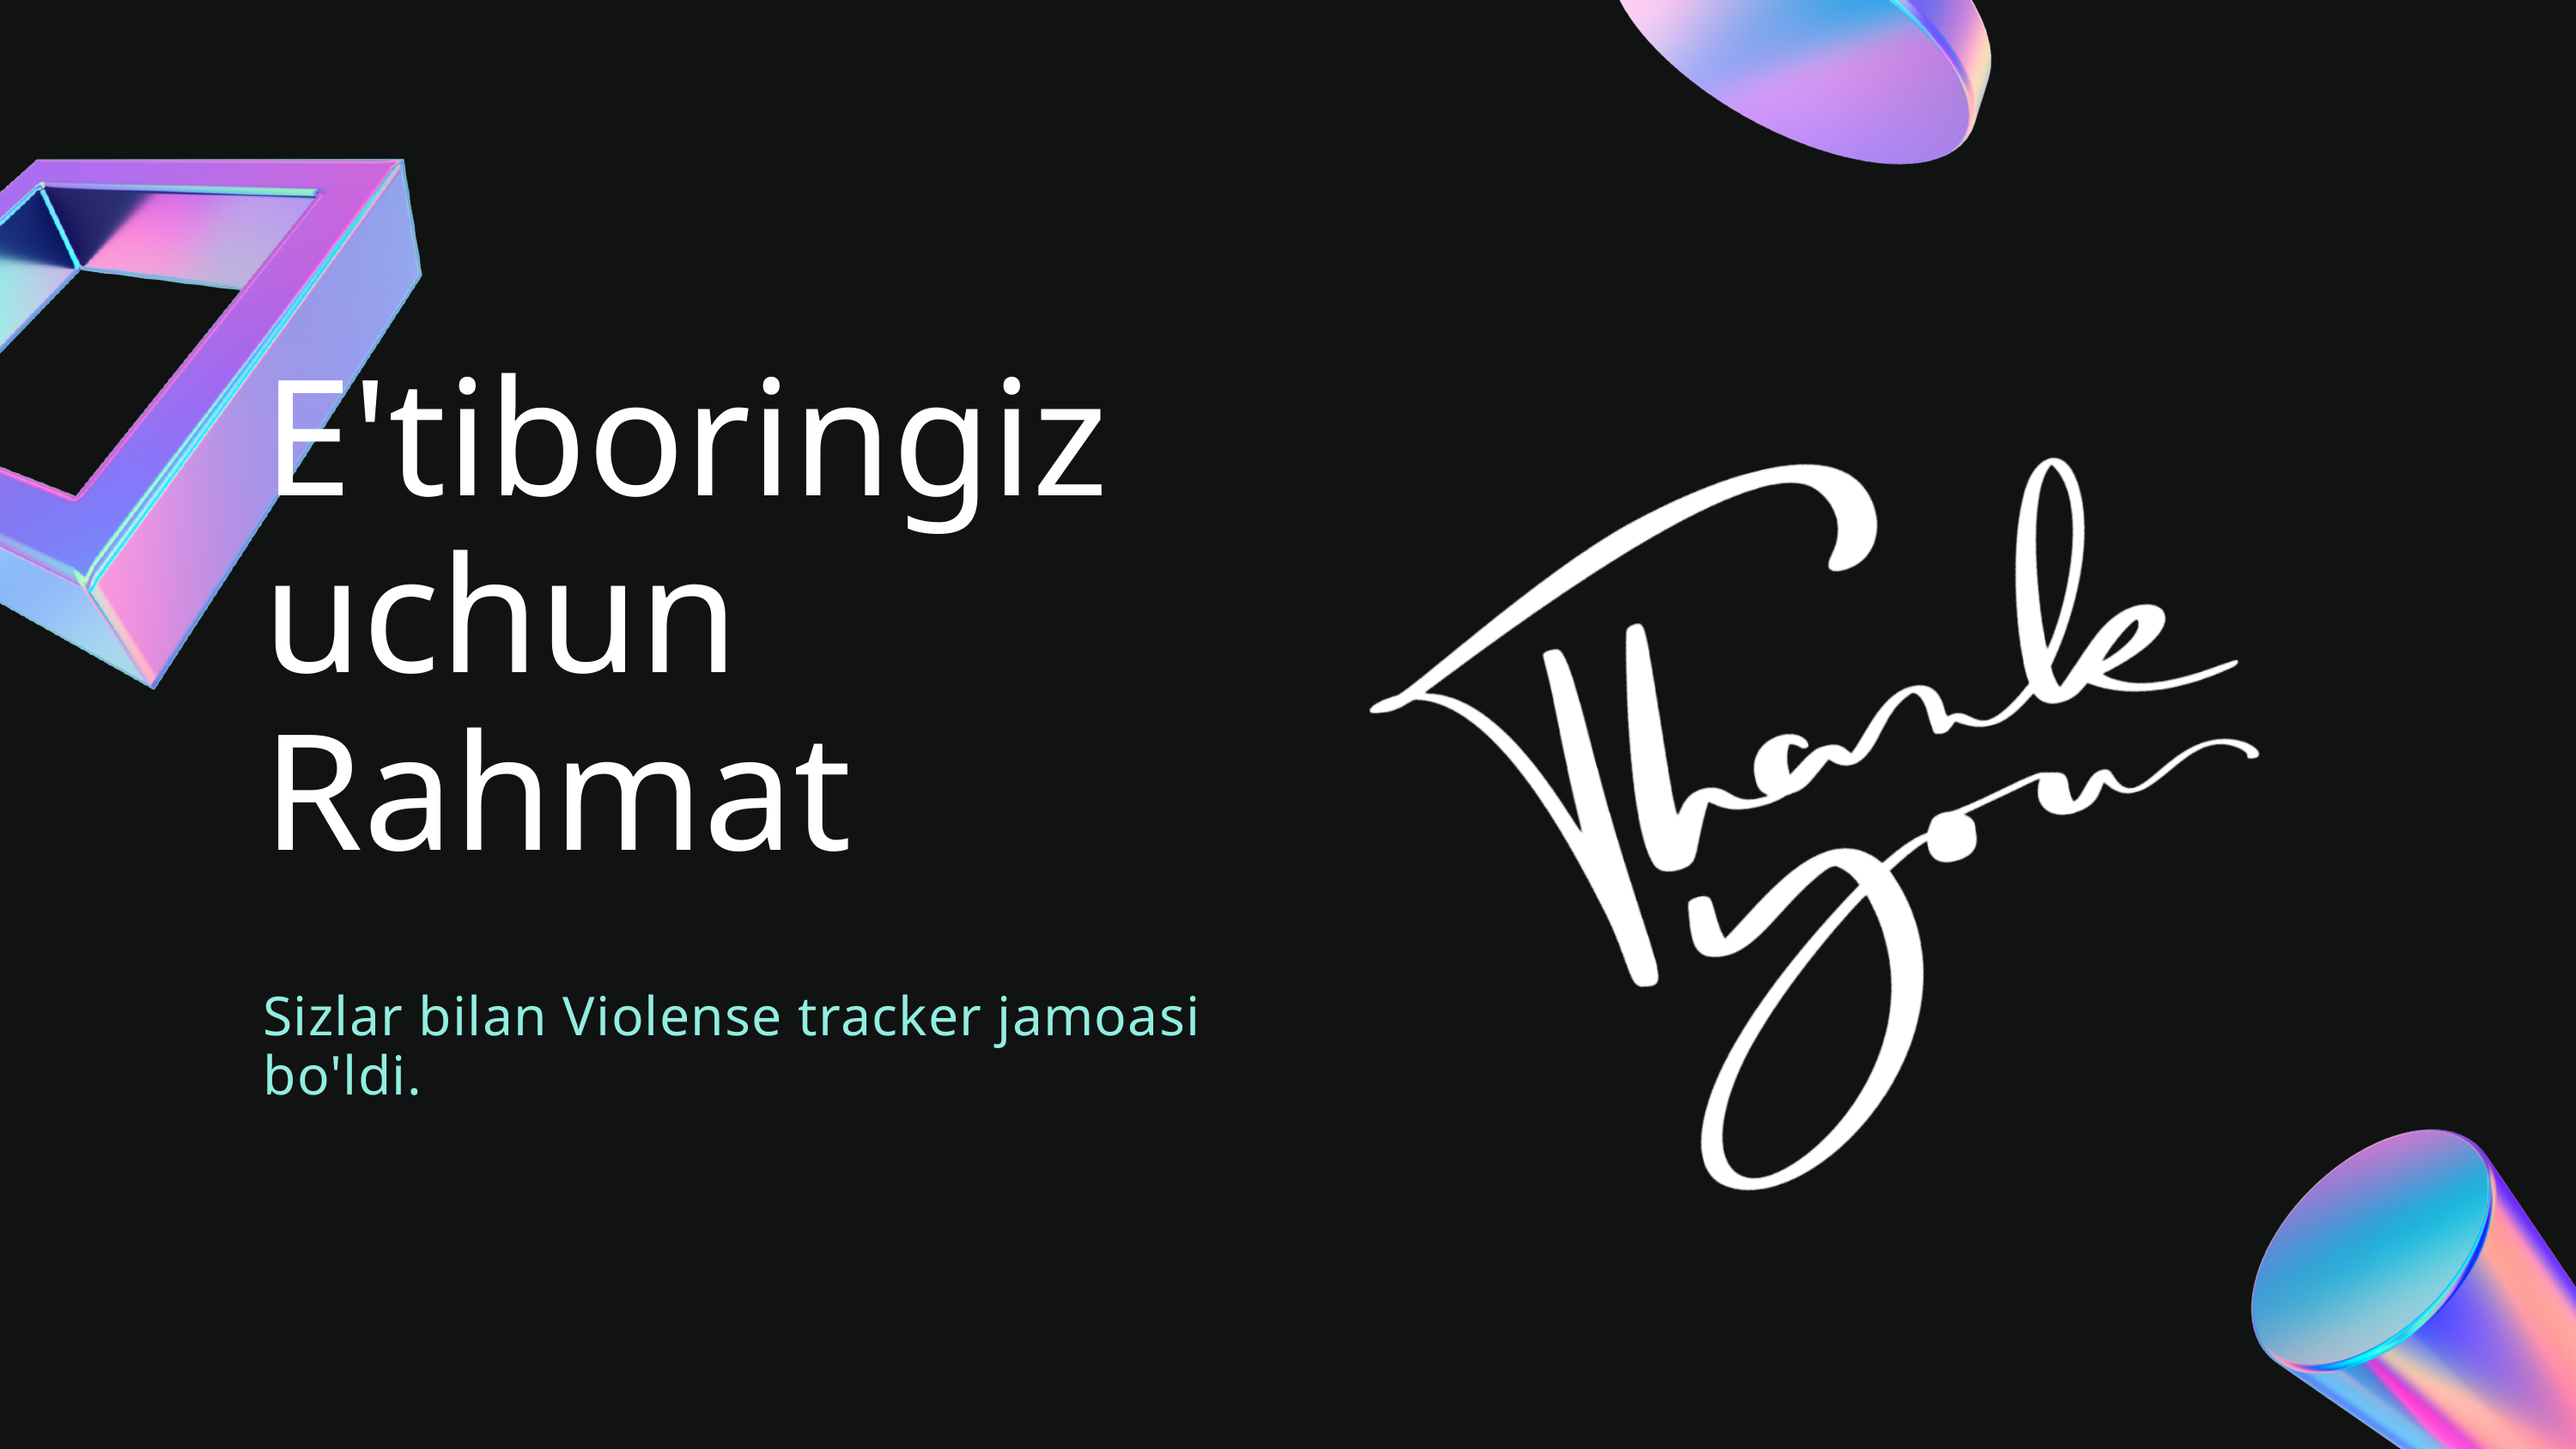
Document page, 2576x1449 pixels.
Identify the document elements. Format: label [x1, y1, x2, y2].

picture [0, 52, 449, 719]
picture [1323, 343, 2576, 1449]
picture [1601, 0, 1993, 167]
text_box [263, 341, 1218, 1107]
